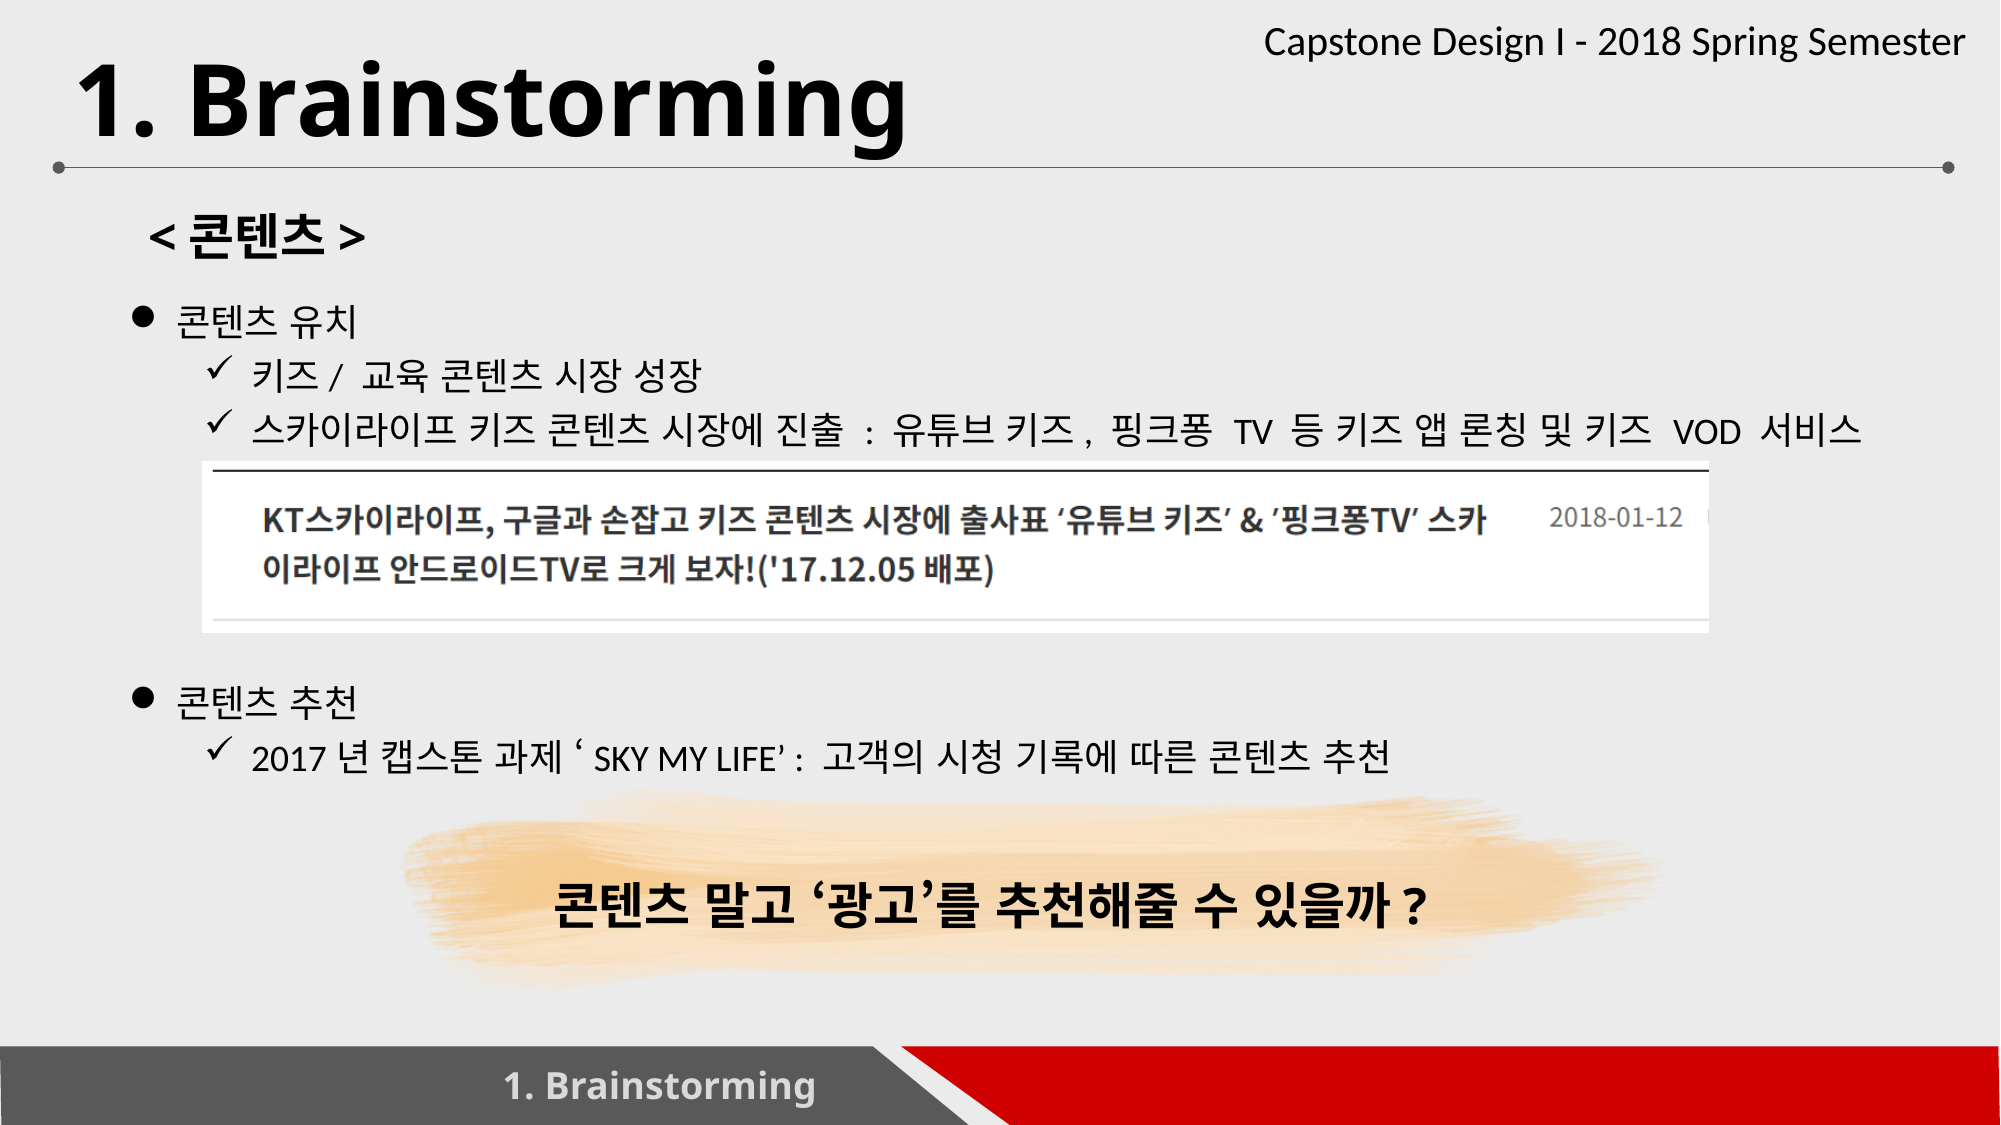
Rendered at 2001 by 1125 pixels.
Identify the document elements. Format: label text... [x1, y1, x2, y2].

text_box 1. Brainstorming [23, 1054, 832, 1115]
text_box 콘텐츠 추천 2017년 캡스톤 과제 ‘SKY MY LIFE’ : 고객의 시청 기록에 따른 콘텐츠 추천 [114, 663, 1939, 786]
text_box <콘텐츠> [58, 186, 1919, 273]
title 1. Brainstorming [58, 0, 2000, 166]
text_box 콘텐츠 유치 키즈/ 교육 콘텐츠 시장 성장 스카이라이프 키즈 콘텐츠 시장에 진출 : 유튜브 키즈, 핑크퐁 TV 등 키즈 앱 론칭 및 키즈 VOD 서비스 확대 [114, 282, 1939, 514]
picture [327, 764, 1673, 1006]
picture [202, 461, 1709, 633]
